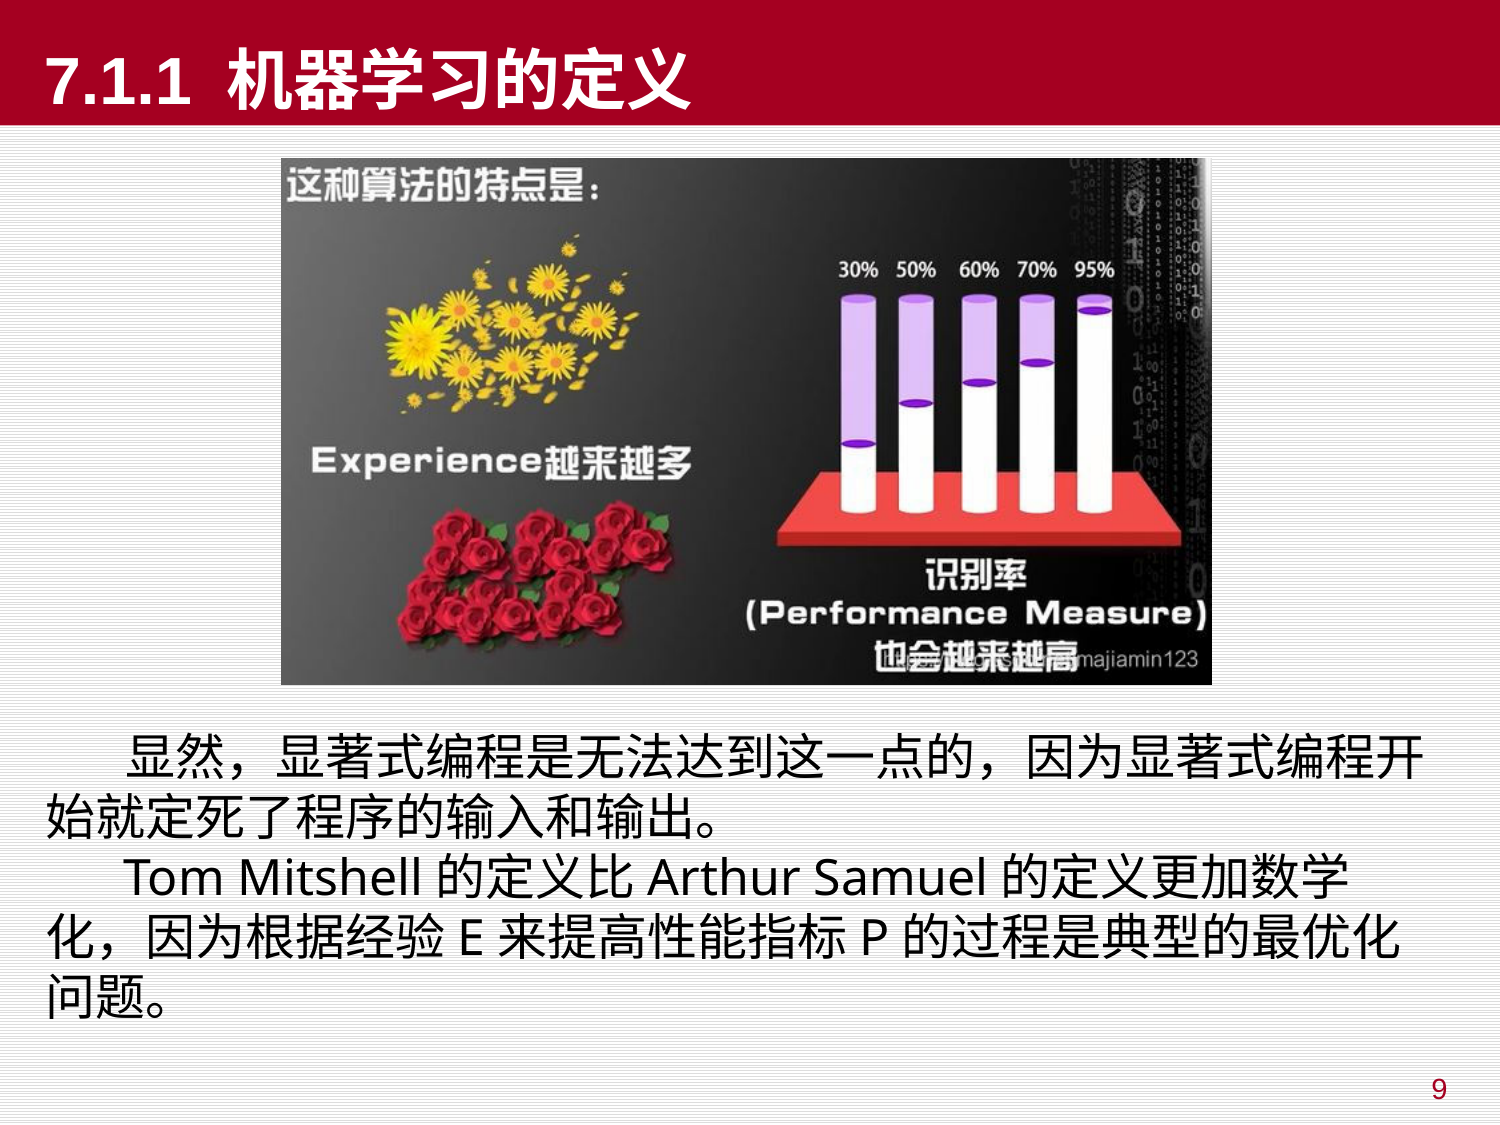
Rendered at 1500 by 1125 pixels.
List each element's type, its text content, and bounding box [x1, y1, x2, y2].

picture [281, 158, 1213, 685]
slide_number 9 [1137, 1062, 1463, 1122]
text_box 显然，显著式编程是无法达到这一点的，因为显著式编程开始就定死了程序的输入和输出。 Tom Mitshell的定义比Arthur Samuel的定义更加数学化，因为根据经验E来提高性能指标P的过程是典型的最优化问题。 [31, 718, 1463, 1033]
title 7.1.1 机器学习的定义 [0, 0, 1500, 126]
